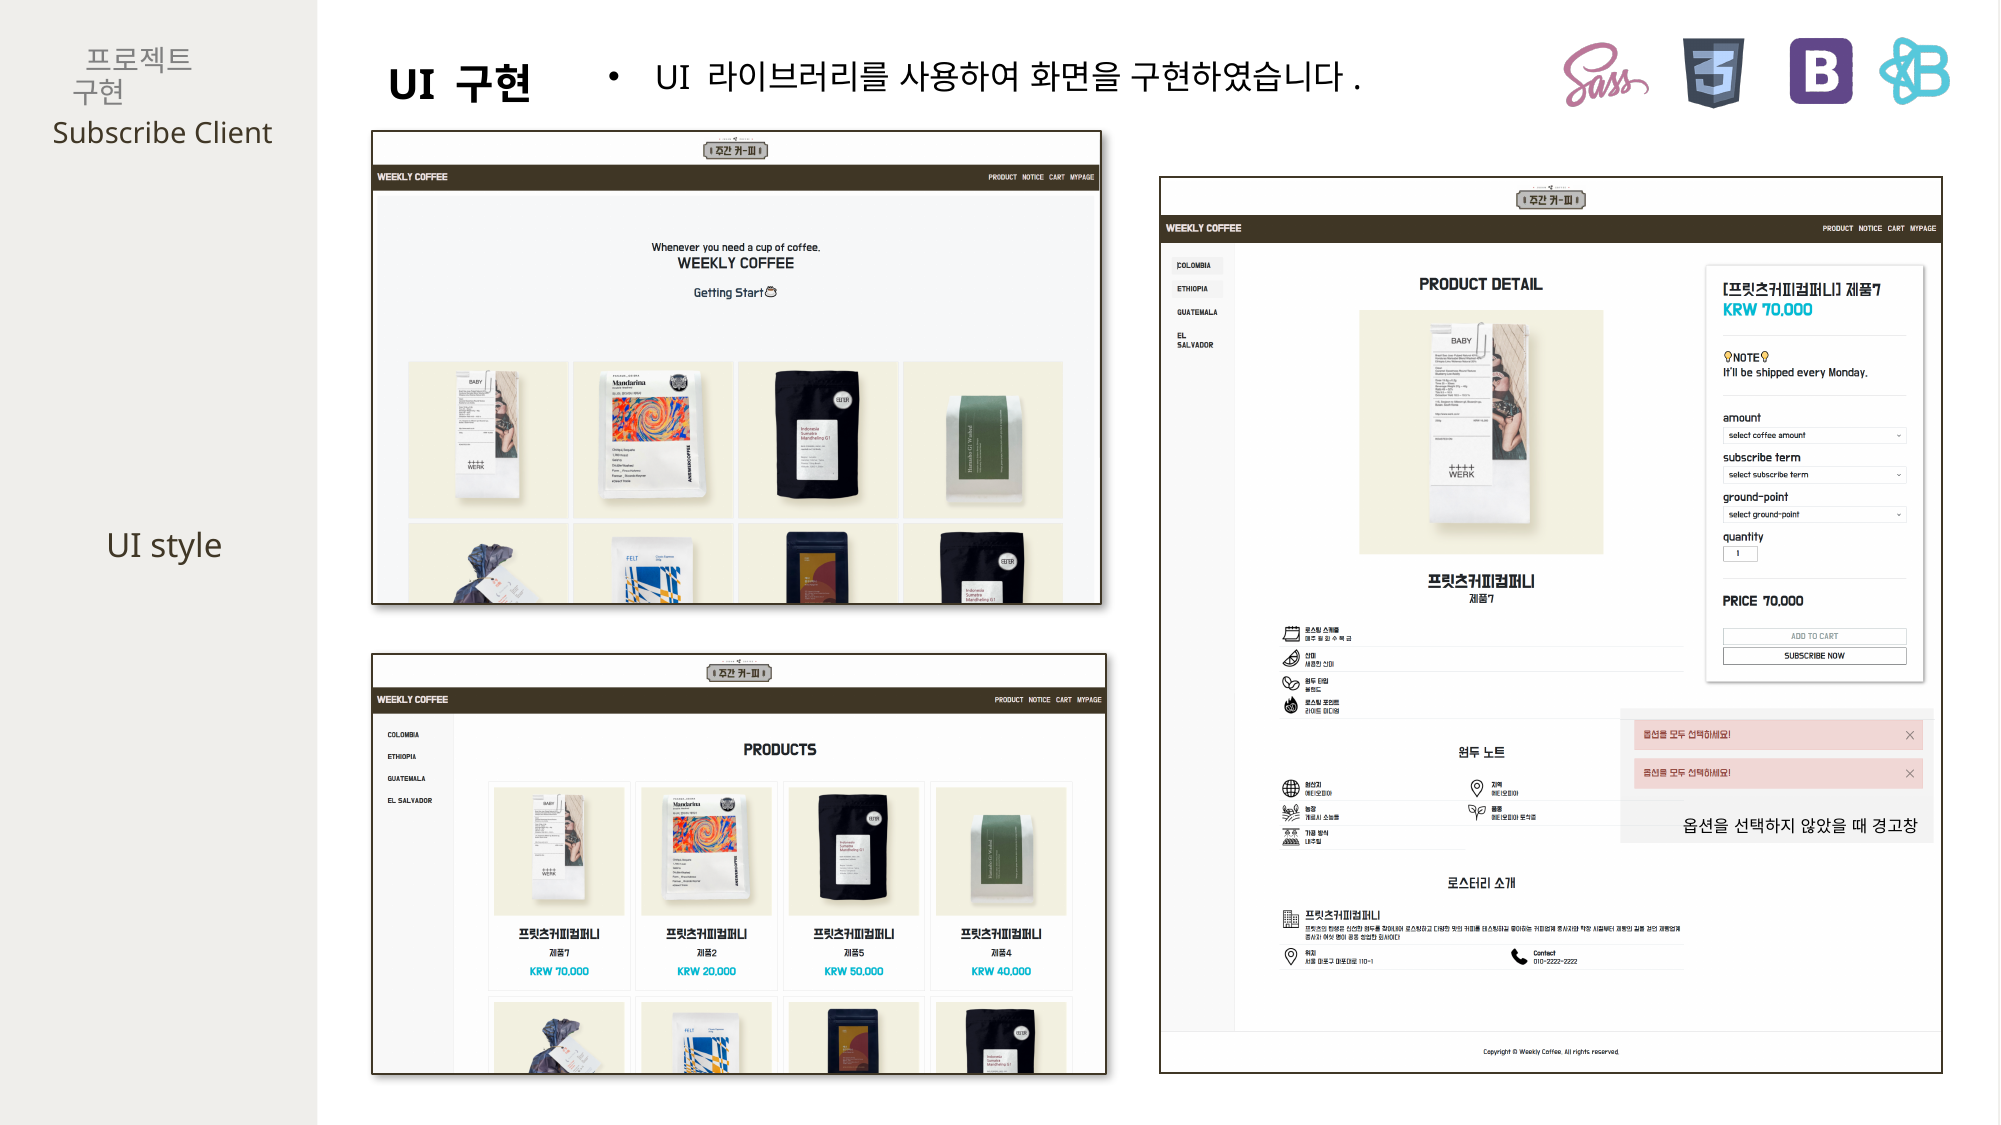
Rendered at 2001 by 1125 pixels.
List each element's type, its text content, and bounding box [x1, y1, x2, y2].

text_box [1160, 181, 1942, 1072]
picture [1680, 36, 1747, 109]
text_box UI 라이브러리를 사용하여 화면을 구현하였습니다. [593, 48, 1475, 104]
picture [1871, 32, 1958, 110]
text_box UI style [11, 496, 318, 572]
picture [1789, 37, 1854, 105]
picture [372, 132, 1100, 604]
text_box Subscribe Client [37, 106, 288, 157]
text_box [1159, 176, 1943, 1074]
picture [1620, 708, 1935, 796]
text_box UI 구현 [372, 25, 1457, 116]
picture [372, 654, 1106, 1074]
text_box 프로젝트 구현 [57, 32, 261, 106]
picture [1563, 32, 1655, 117]
text_box [316, 0, 1999, 1125]
